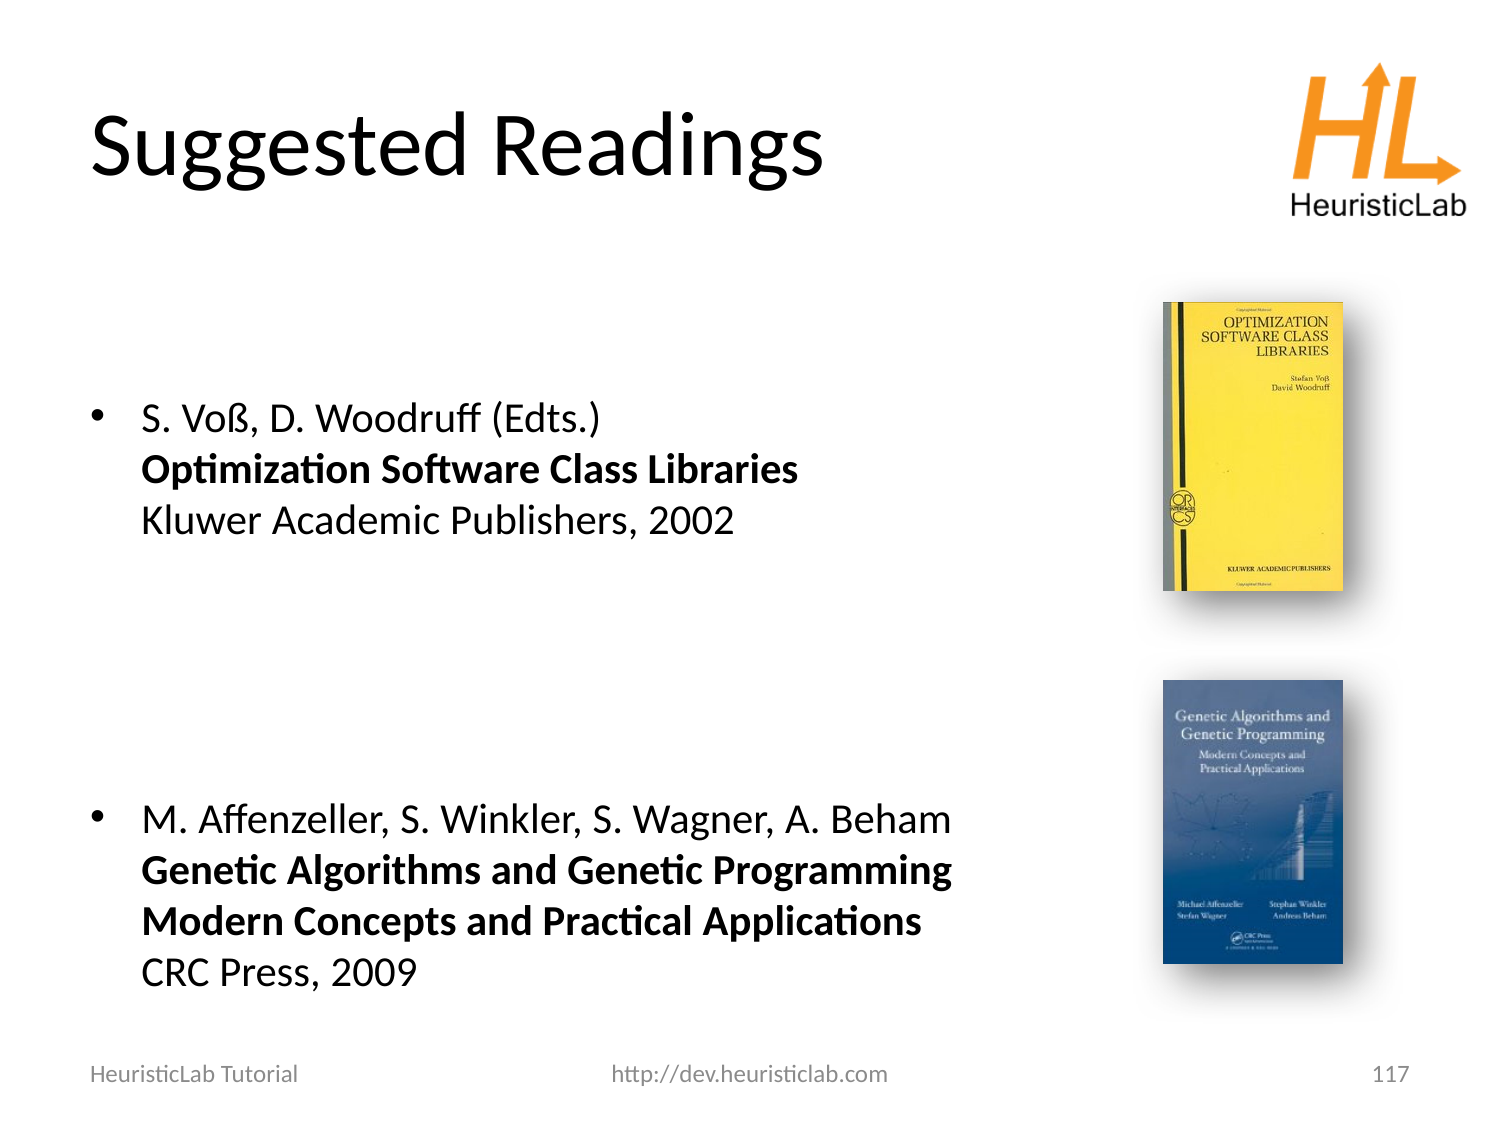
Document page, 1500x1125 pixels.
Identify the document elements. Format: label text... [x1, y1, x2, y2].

picture [1163, 680, 1344, 964]
list S. Voß, D. Woodruff (Edts.) Optimization Software Class Libraries Kluwer Academic Publishers, 2002 M. Affenzeller, S. Winkler, S. Wagner, A. Beham Genetic Algorithms and Genetic Programming Modern Concepts and Practical Applications CRC Press, 2009 [75, 262, 1425, 1005]
title Suggested Readings [75, 45, 1282, 233]
picture [1162, 302, 1344, 592]
slide_number HeuristicLab Tutorial [75, 1042, 425, 1103]
picture [1281, 27, 1474, 244]
footer http://dev.heuristiclab.com [512, 1042, 988, 1103]
slide_number 117 [1074, 1042, 1425, 1103]
